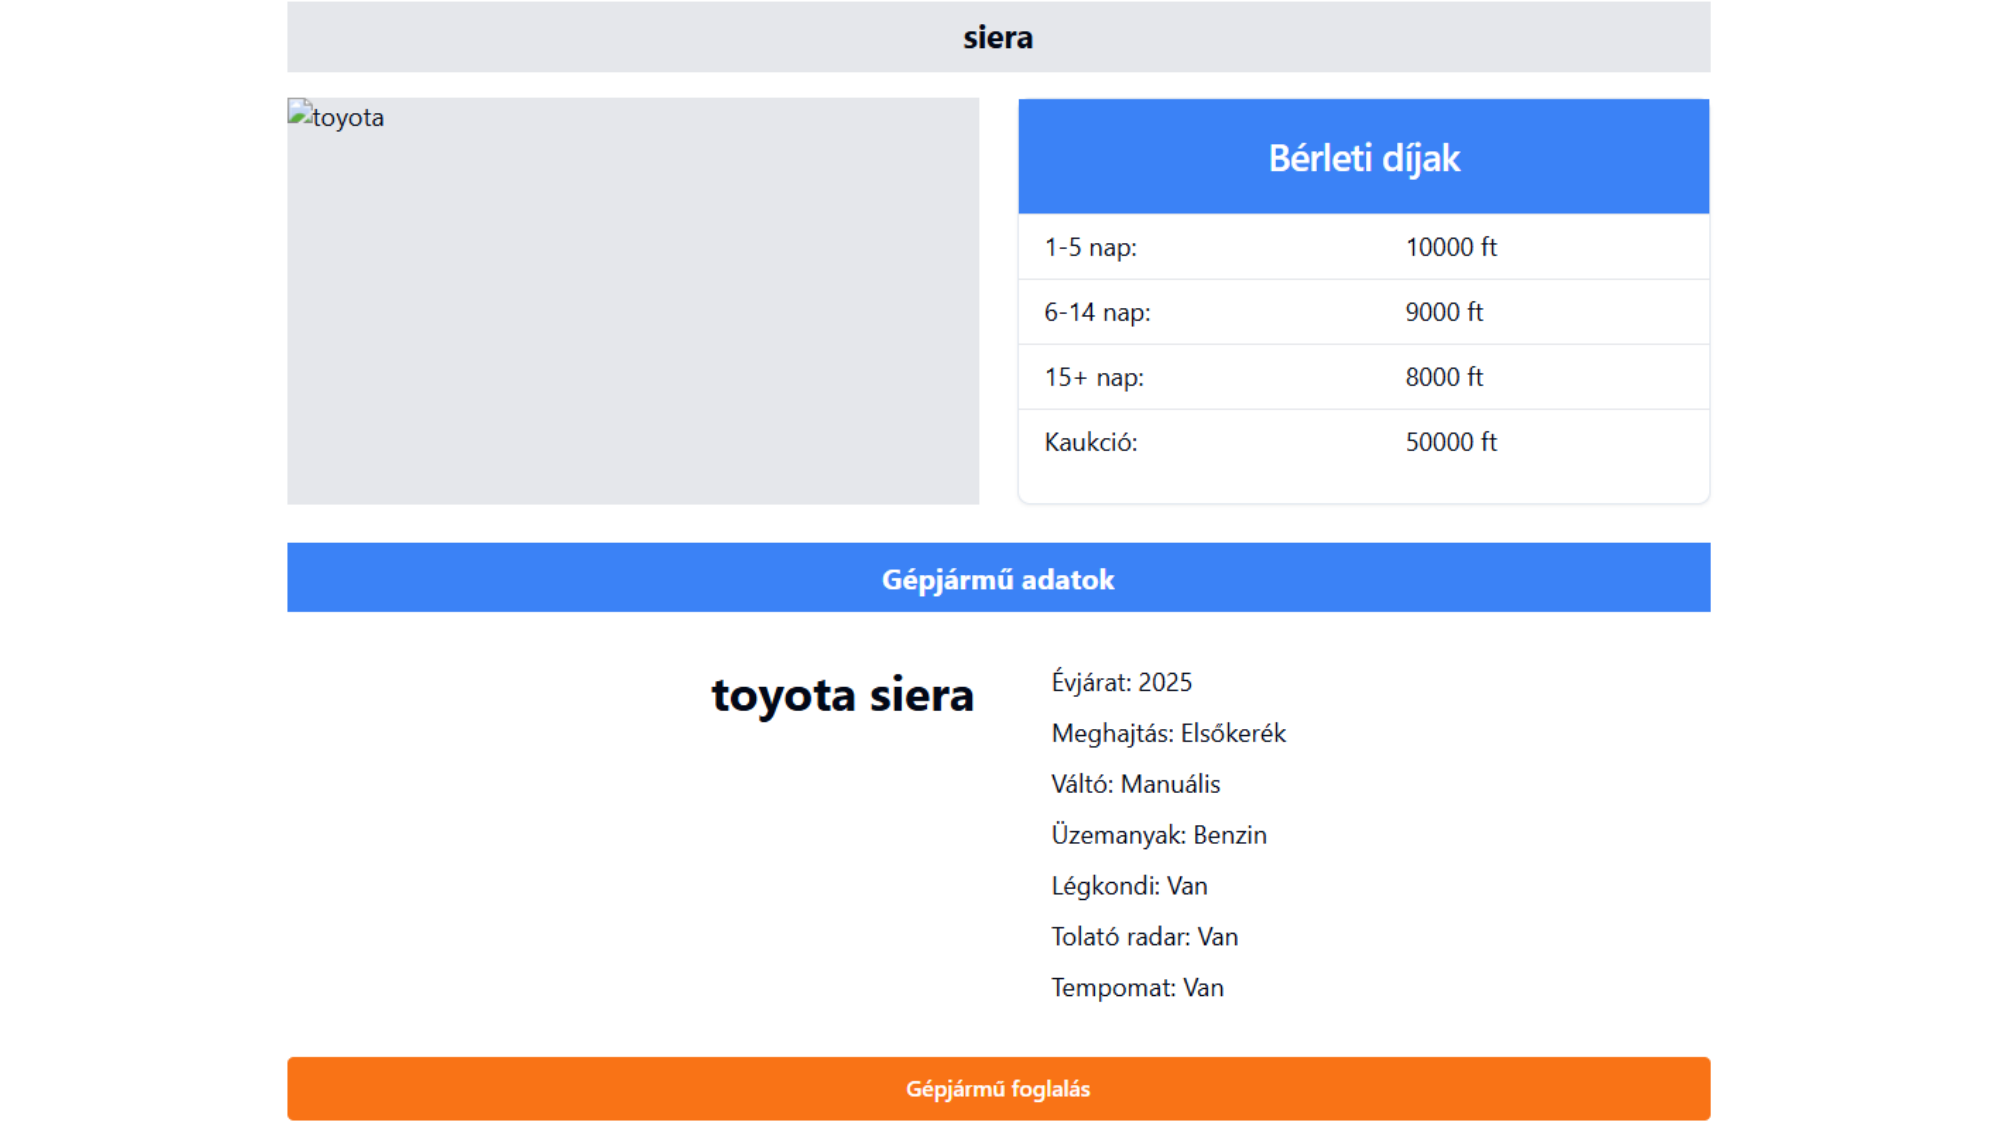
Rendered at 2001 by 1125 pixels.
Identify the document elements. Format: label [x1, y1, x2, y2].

picture [282, 0, 1718, 1125]
